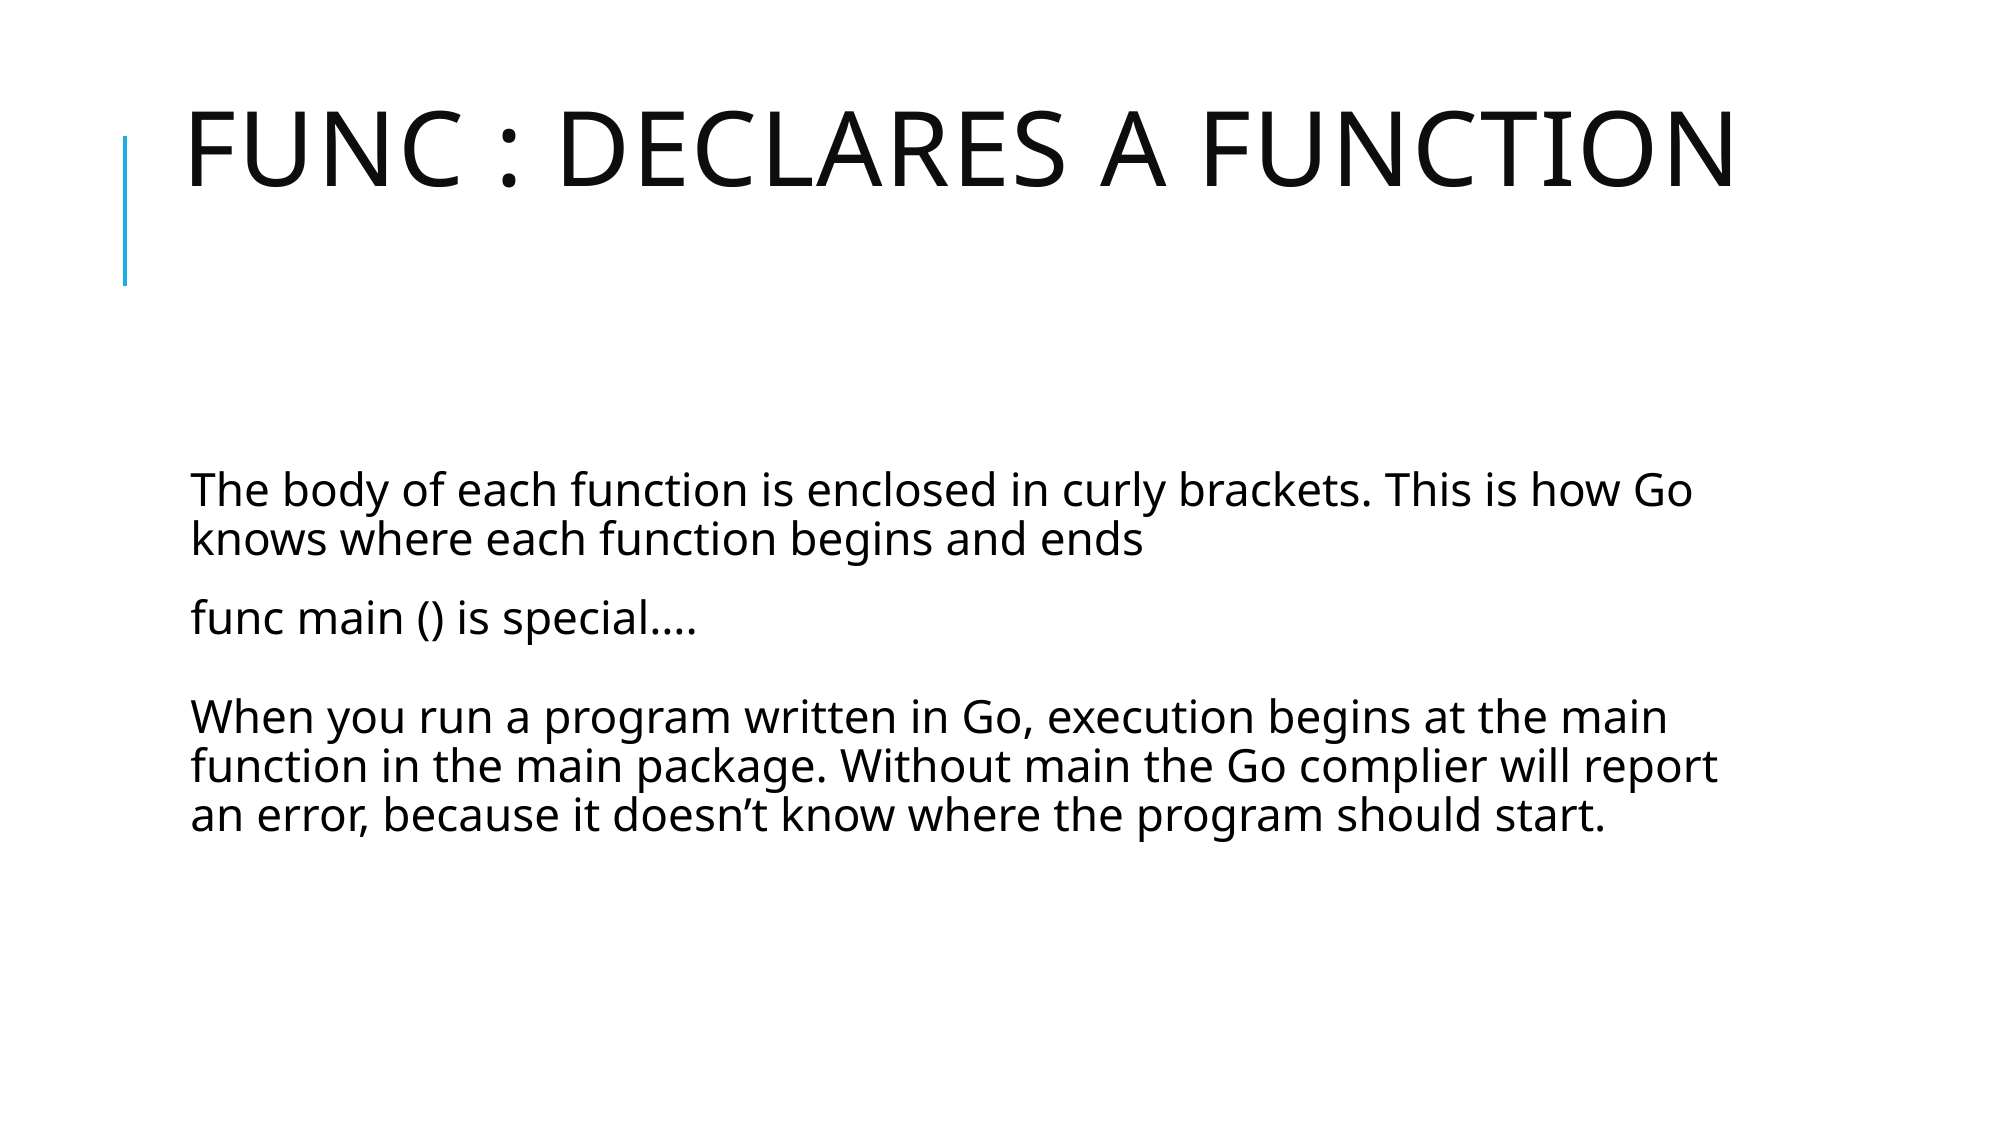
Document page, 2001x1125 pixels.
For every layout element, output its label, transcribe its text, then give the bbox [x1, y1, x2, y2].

list The body of each function is enclosed in curly brackets. This is how Go knows where each function begins and ends func main () is special…. When you run a program written in Go, execution begins at the main function in the main package. Without main the Go complier will report an error, because it doesn’t know where the program should start. [168, 375, 1763, 1035]
title func : declares a function [168, 96, 1763, 342]
